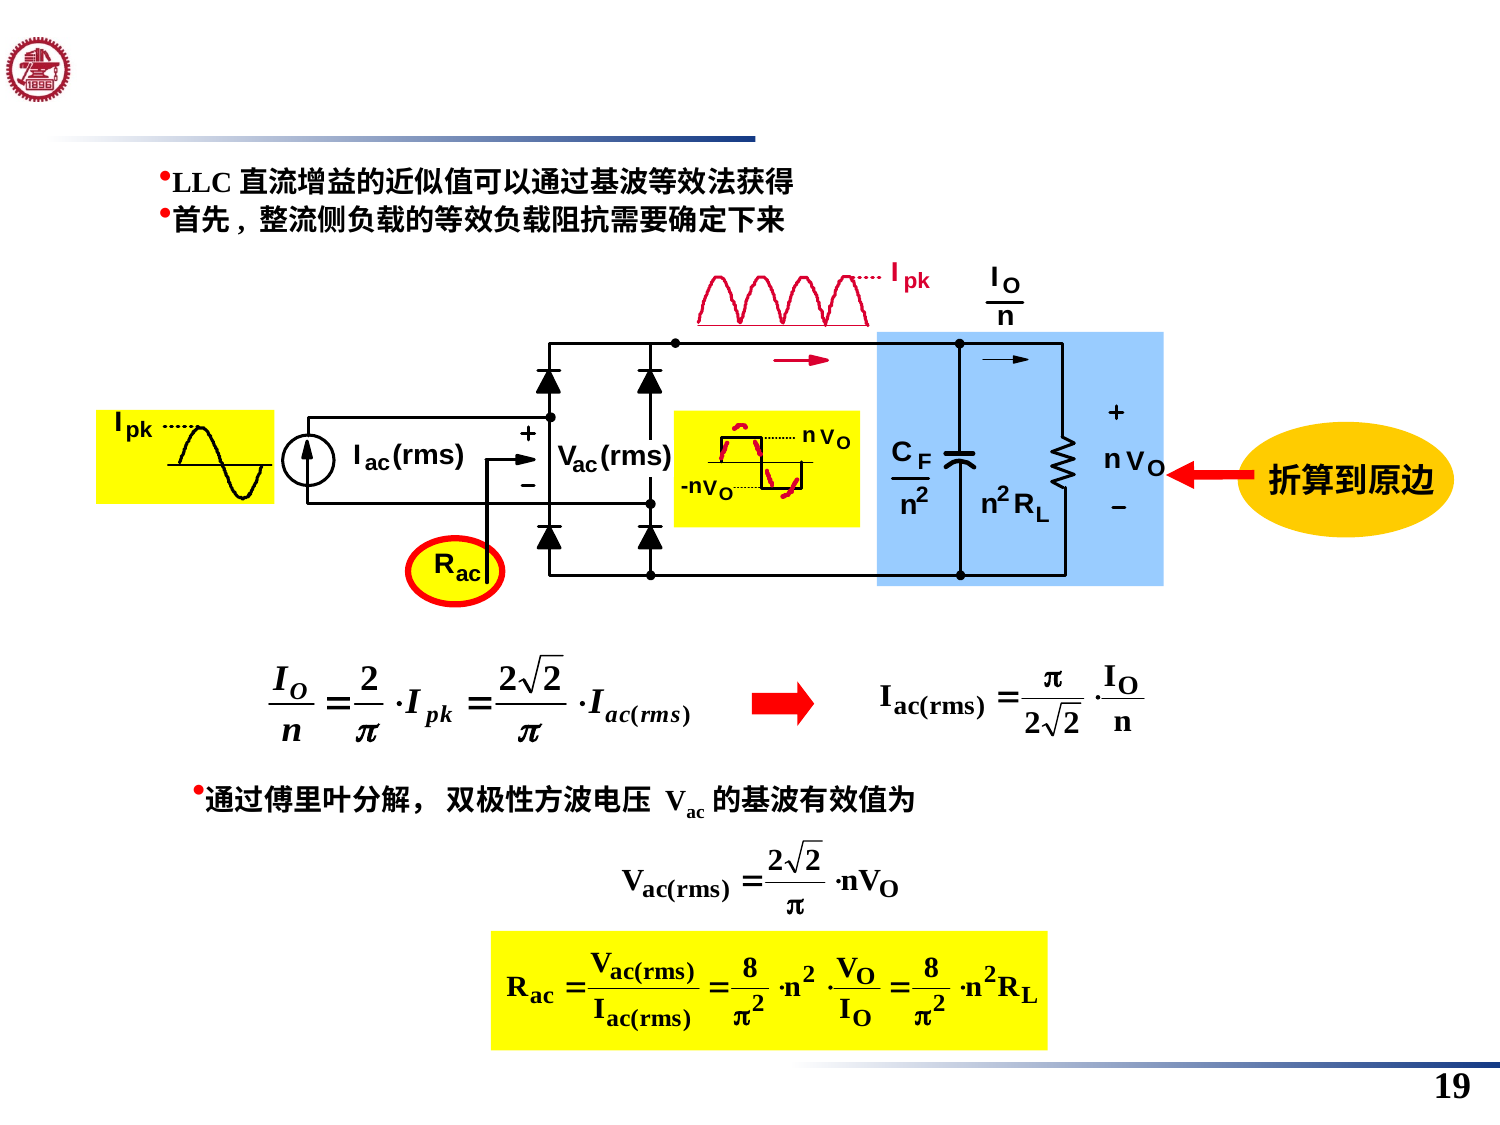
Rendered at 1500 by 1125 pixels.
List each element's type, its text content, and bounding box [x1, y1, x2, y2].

text_box [490, 930, 1048, 1051]
text_box [96, 409, 108, 504]
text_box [874, 653, 1151, 744]
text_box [616, 833, 906, 921]
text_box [262, 647, 698, 751]
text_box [501, 941, 1045, 1038]
text_box [752, 683, 814, 724]
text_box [1237, 421, 1455, 538]
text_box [113, 255, 1174, 602]
text_box 通过傅里叶分解， 双极性方波电压 Vac的基波有效值为 [147, 779, 1469, 823]
picture [5, 37, 77, 102]
text_box LLC直流增益的近似值可以通过基波等效法获得 首先, 整流侧负载的等效负载阻抗需要确定下来 [113, 167, 1379, 242]
